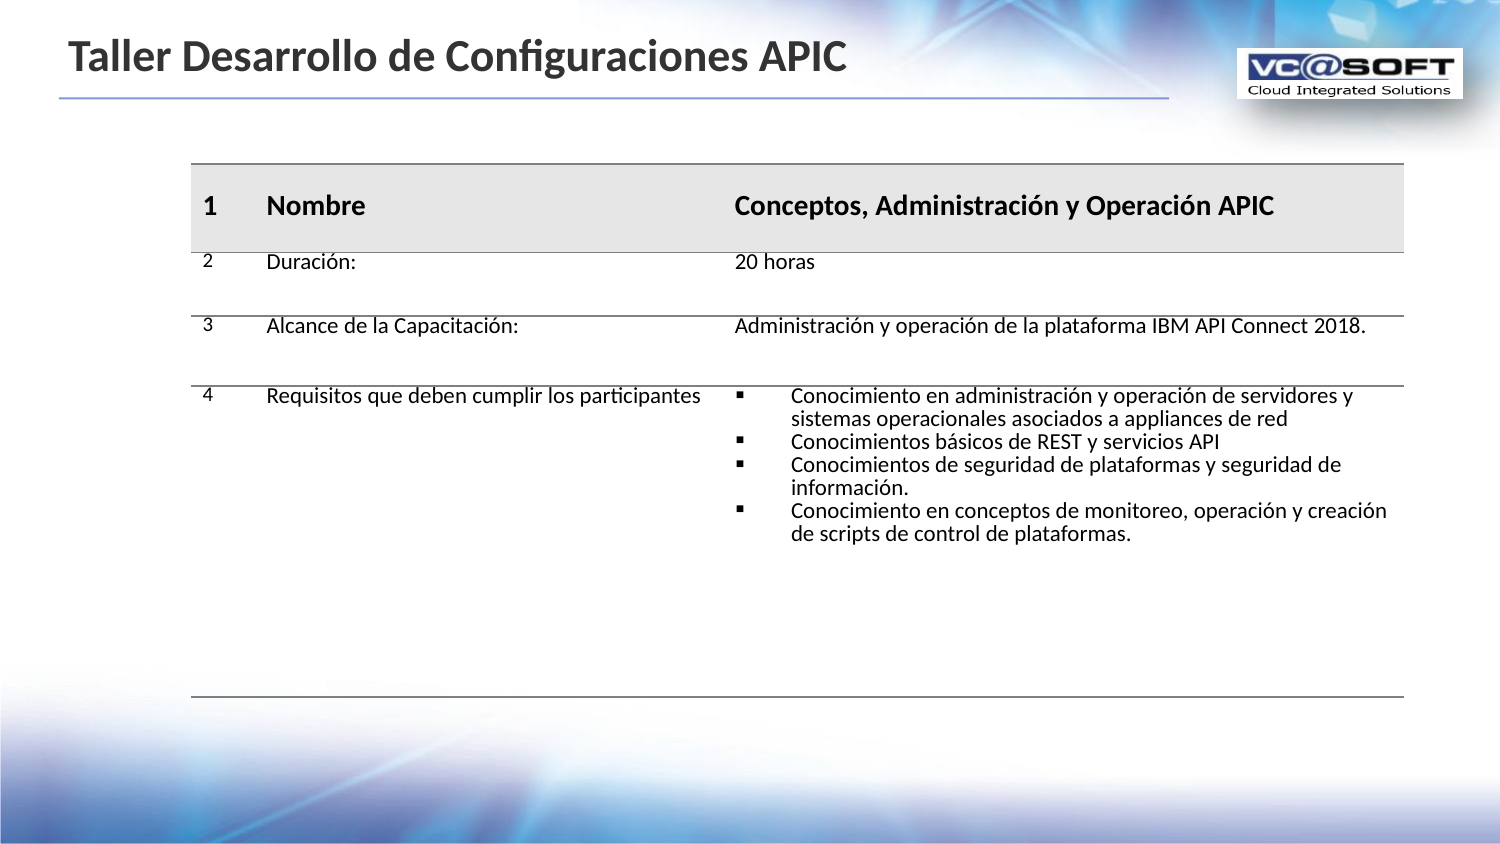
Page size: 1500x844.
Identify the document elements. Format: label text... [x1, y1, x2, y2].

table_cell Administración y operación de la plataforma IBM API Connect 2018. [724, 317, 1404, 385]
title Taller Desarrollo de Configuraciones APIC [52, 23, 1190, 83]
table_cell 3 [191, 317, 255, 385]
table_header Nombre [255, 165, 724, 252]
table_cell Conocimiento en administración y operación de servidores y sistemas operacionales asociados a appliances de red Conocimientos básicos de REST y servicios API Conocimientos de seguridad de plataformas y seguridad de información. Conocimiento en conceptos de monitoreo, operación y creación de scripts de control de plataformas. [724, 387, 1404, 696]
table_cell 20 horas [724, 253, 1404, 315]
table_cell Requisitos que deben cumplir los participantes [255, 387, 724, 696]
picture [0, 663, 1500, 844]
table_cell 4 [191, 387, 255, 696]
picture [579, 0, 1500, 150]
table_header Conceptos, Administración y Operación APIC [724, 165, 1404, 252]
table_cell Duración: [255, 253, 724, 315]
table_cell 2 [191, 253, 255, 315]
table_cell Alcance de la Capacitación: [255, 317, 724, 385]
table_header 1 [191, 165, 255, 252]
